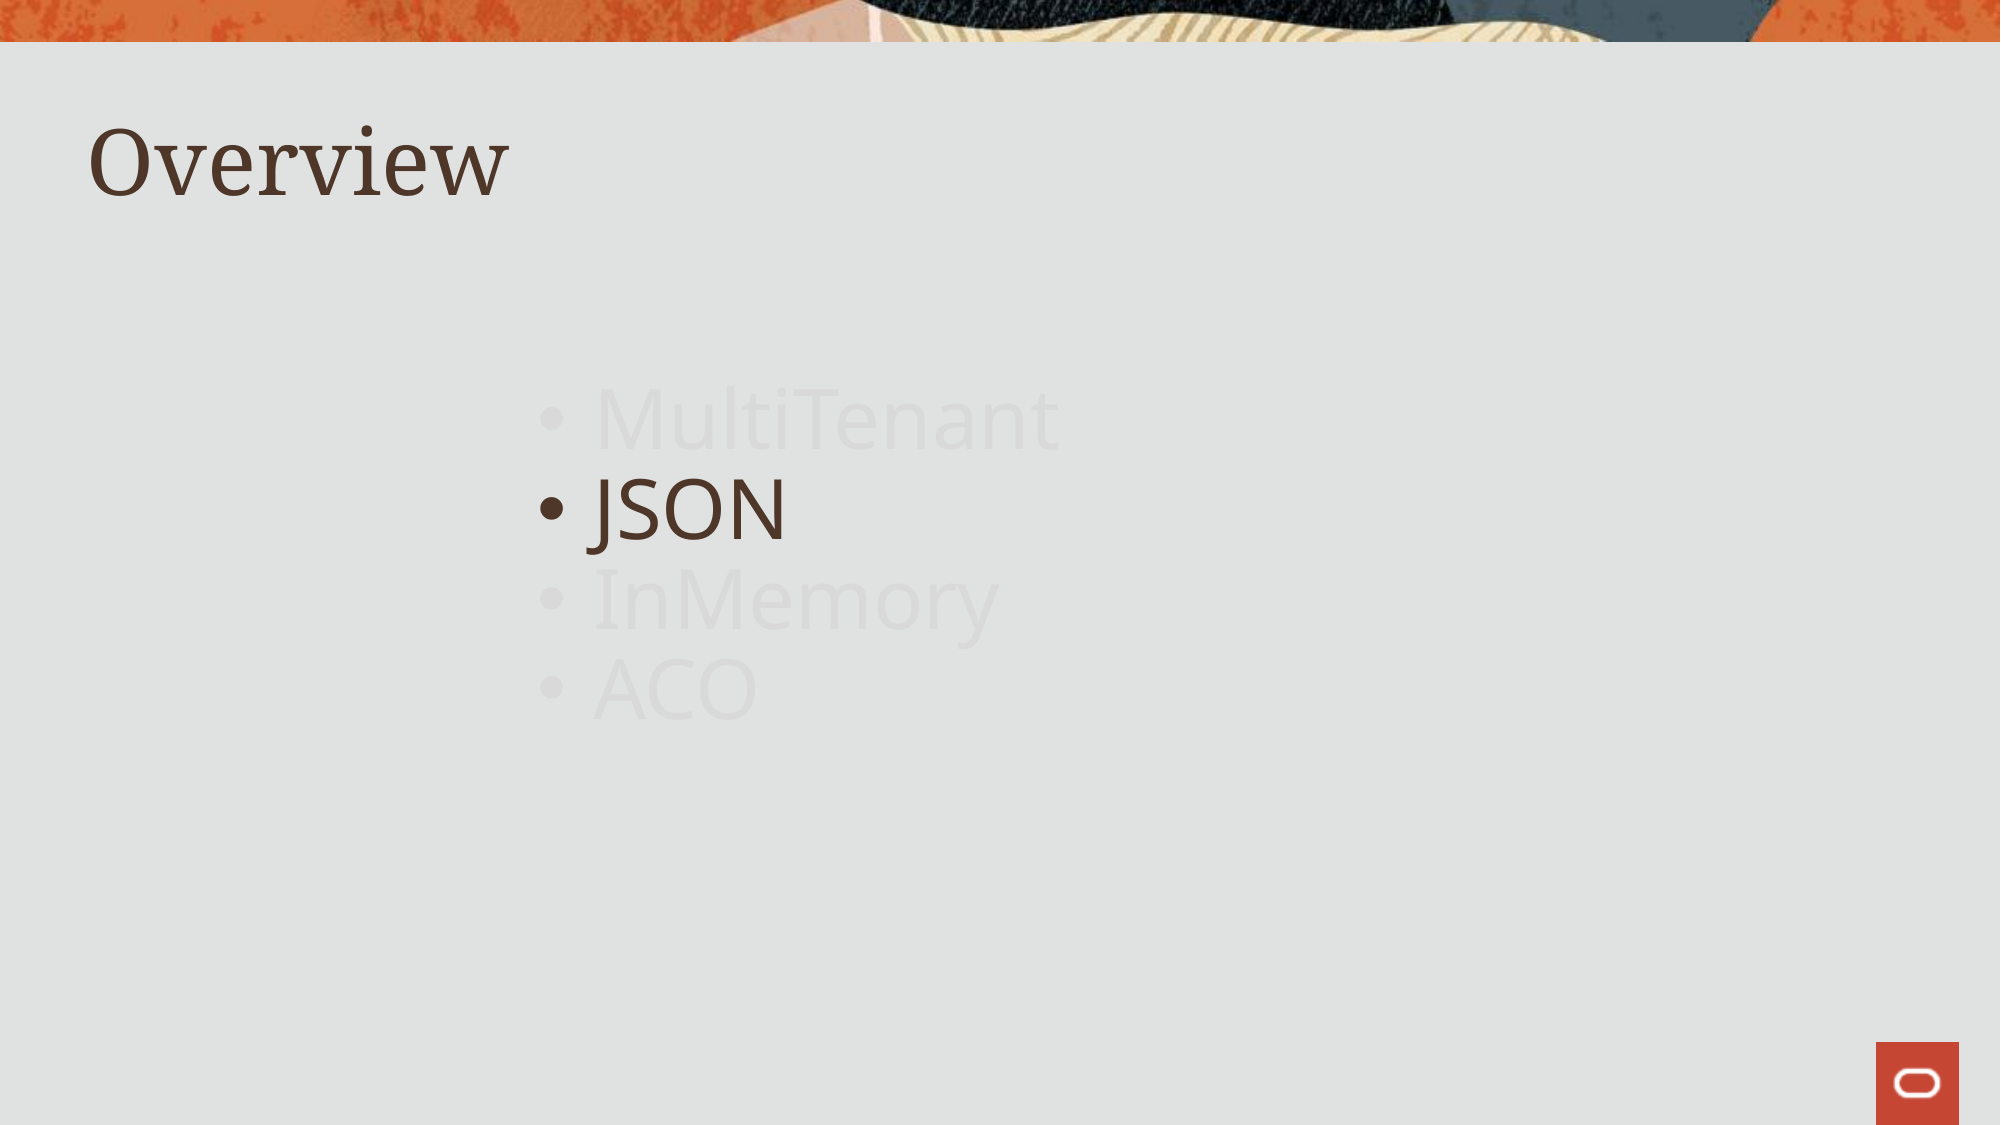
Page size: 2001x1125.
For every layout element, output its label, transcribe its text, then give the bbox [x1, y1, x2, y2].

title Overview [86, 57, 1812, 275]
text_box MultiTenant JSON InMemory ACO [537, 377, 1435, 762]
picture [1876, 1042, 1959, 1125]
picture [0, 0, 2000, 42]
